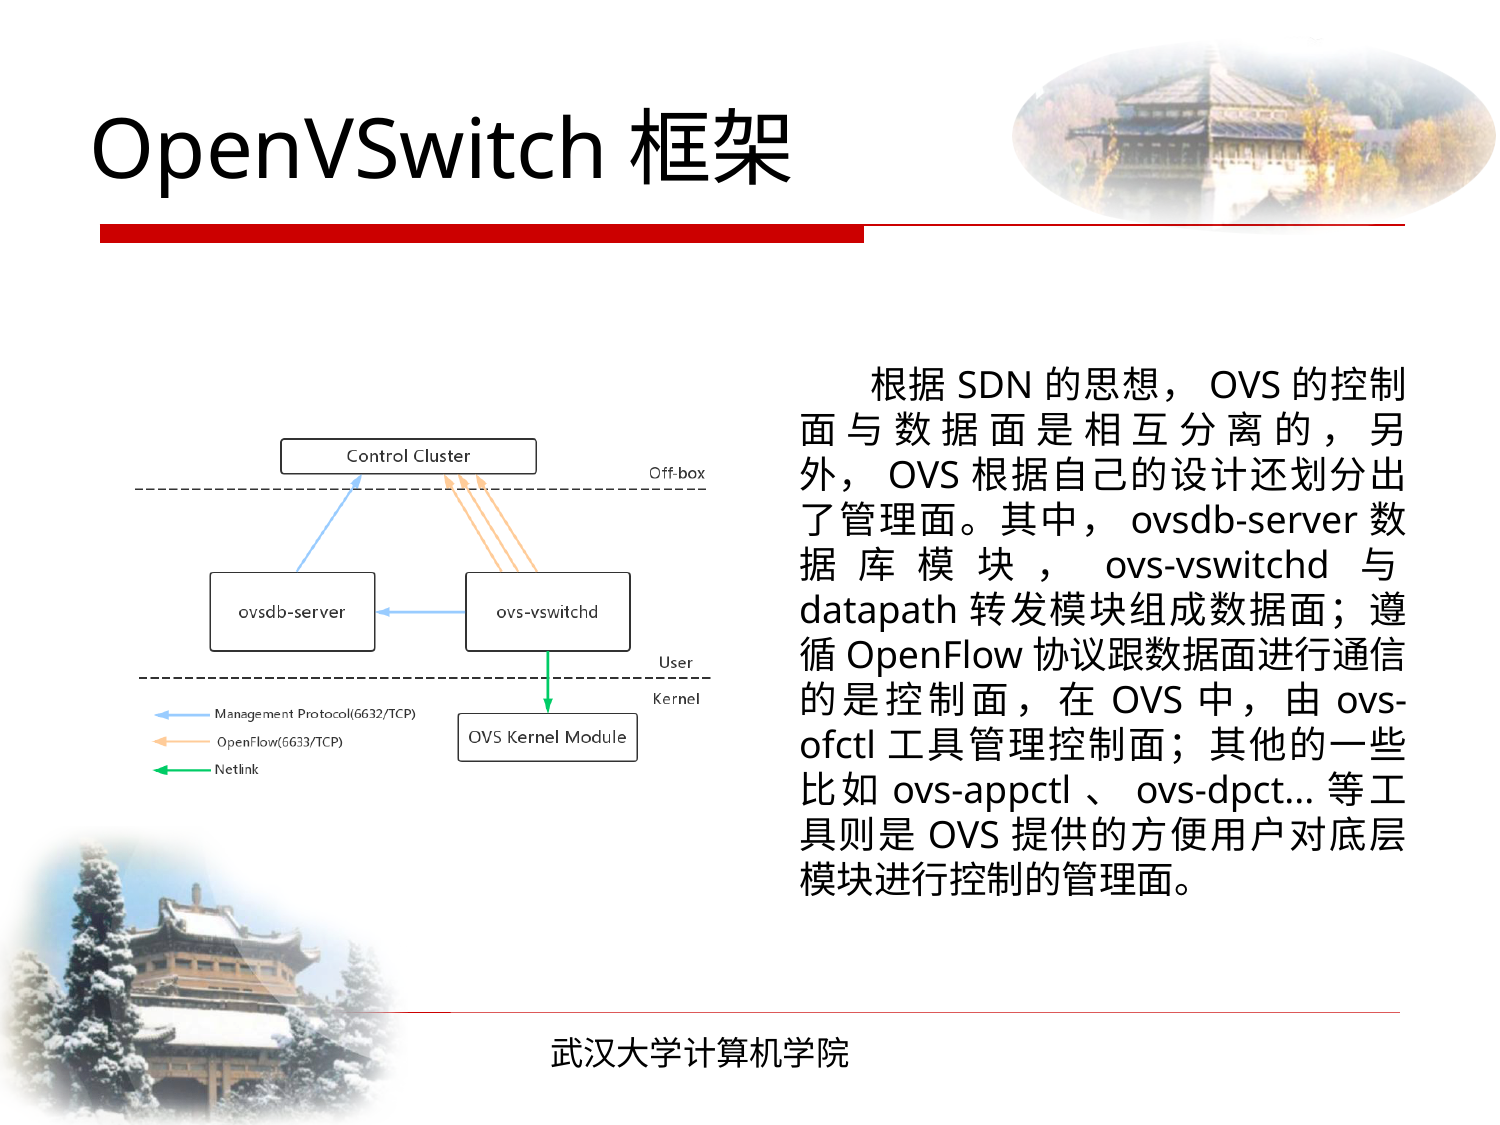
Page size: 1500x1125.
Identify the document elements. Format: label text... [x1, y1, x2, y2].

picture [1012, 34, 1496, 238]
picture [94, 399, 738, 807]
footer 武汉大学计算机学院 [412, 1024, 988, 1103]
text_box 根据SDN的思想，OVS的控制面与数据面是相互分离的，另外，OVS根据自己的设计还划分出了管理面。其中，ovsdb-server数据库模块，ovs-vswitchd与datapath转发模块组成数据面；遵循OpenFlow协议跟数据面进行通信的是控制面，在OVS中，由ovs-ofctl工具管理控制面；其他的一些比如ovs-appctl、ovs-dpct...等工具则是OVS提供的方便用户对底层模块进行控制的管理面。 [784, 353, 1422, 909]
picture [0, 826, 408, 1125]
title OpenVSwitch框架 [75, 87, 1425, 233]
